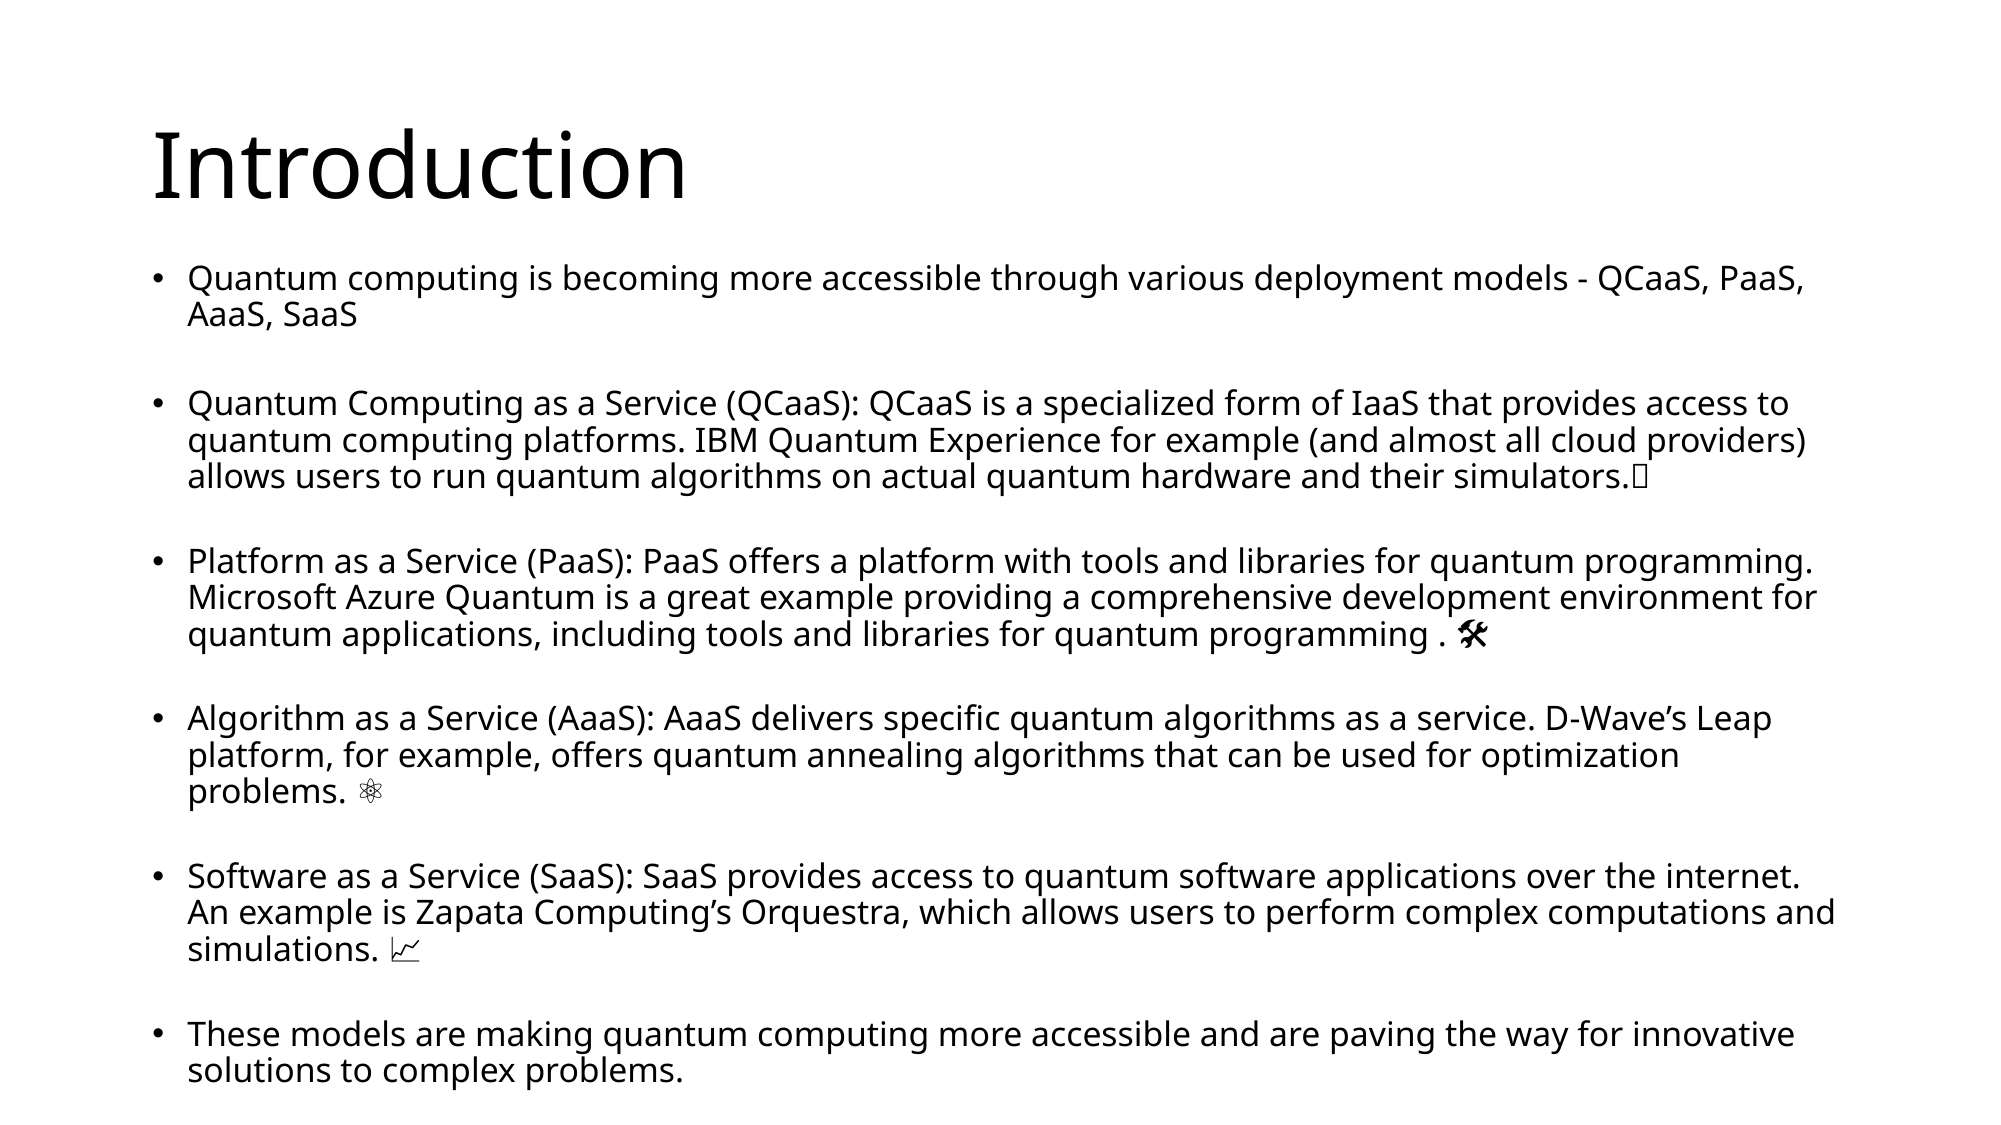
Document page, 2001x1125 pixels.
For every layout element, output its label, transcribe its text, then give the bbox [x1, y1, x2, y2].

list Quantum computing is becoming more accessible through various deployment models - QCaaS, PaaS, AaaS, SaaS Quantum Computing as a Service (QCaaS): QCaaS is a specialized form of IaaS that provides access to quantum computing platforms. IBM Quantum Experience for example (and almost all cloud providers) allows users to run quantum algorithms on actual quantum hardware and their simulators.🚀 Platform as a Service (PaaS): PaaS offers a platform with tools and libraries for quantum programming. Microsoft Azure Quantum is a great example providing a comprehensive development environment for quantum applications, including tools and libraries for quantum programming . 🛠️🔮 Algorithm as a Service (AaaS): AaaS delivers specific quantum algorithms as a service. D-Wave’s Leap platform, for example, offers quantum annealing algorithms that can be used for optimization problems. 🧩⚛️ Software as a Service (SaaS): SaaS provides access to quantum software applications over the internet. An example is Zapata Computing’s Orquestra, which allows users to perform complex computations and simulations. 📈 These models are making quantum computing more accessible and are paving the way for innovative solutions to complex problems. [137, 253, 1863, 1110]
title Introduction [137, 59, 1863, 253]
